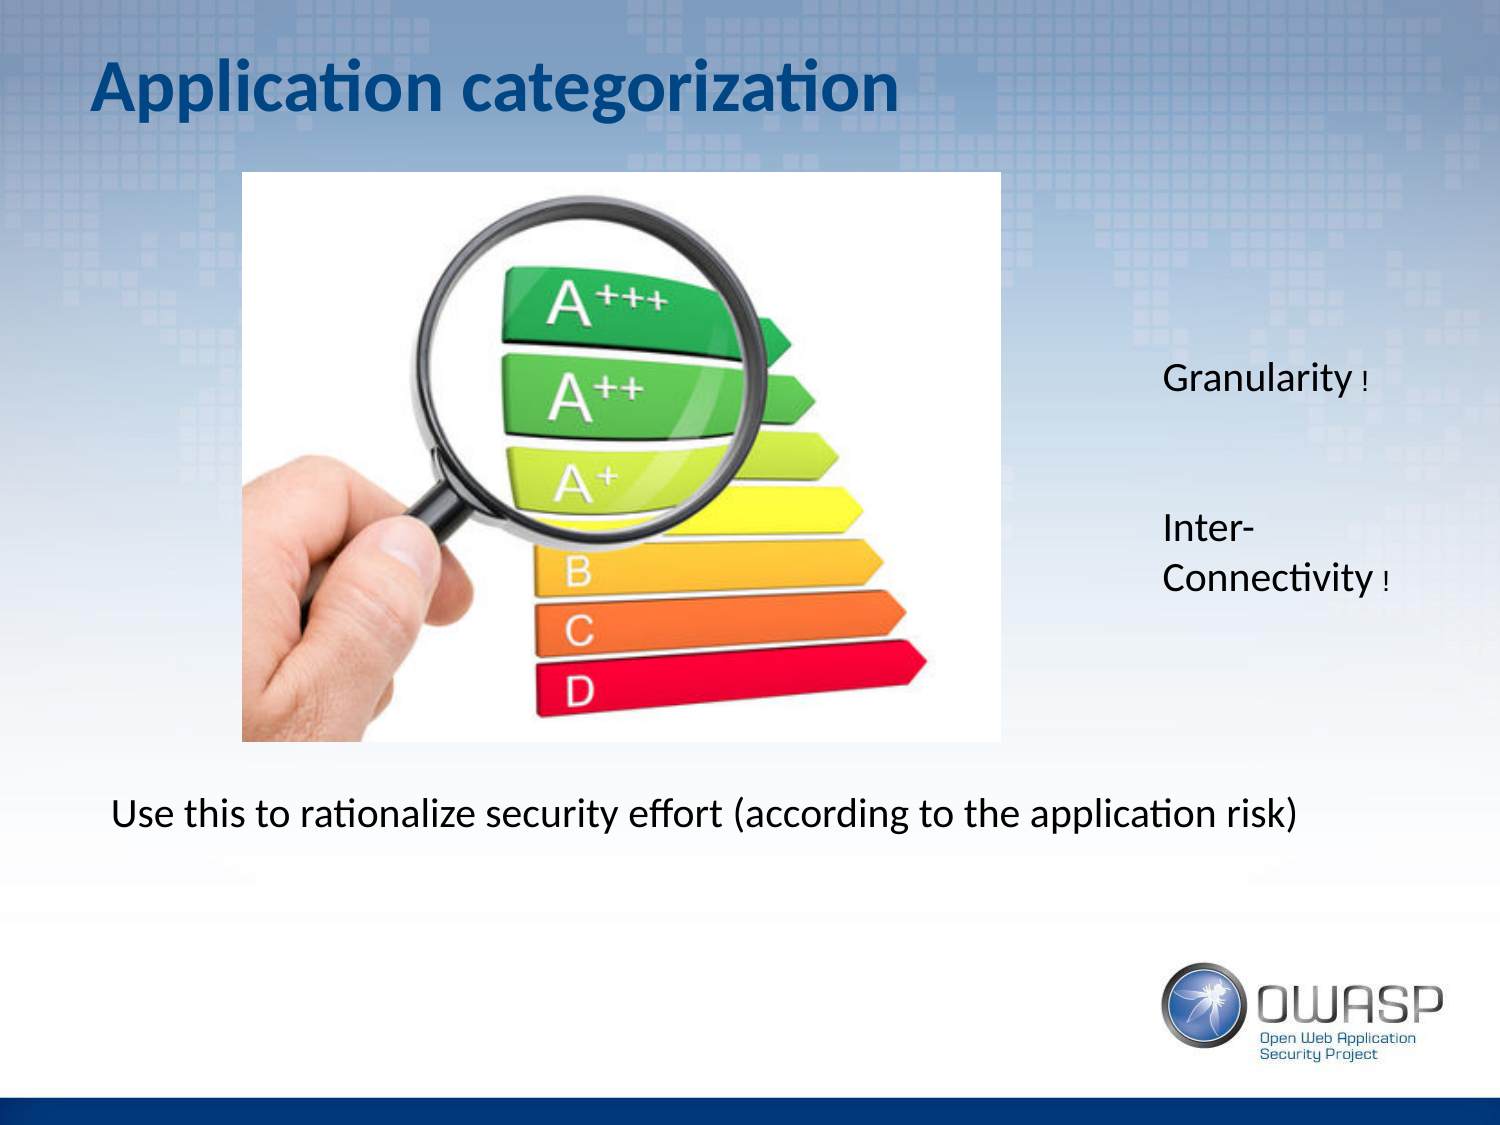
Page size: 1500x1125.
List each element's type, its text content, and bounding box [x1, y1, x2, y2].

title Application categorization [75, 45, 1425, 119]
text_box Inter- Connectivity ! [1162, 499, 1313, 650]
picture [0, 0, 1500, 1125]
list Use this to rationalize security effort (according to the application risk) [75, 136, 1425, 1028]
text_box Granularity ! [1162, 349, 1313, 499]
